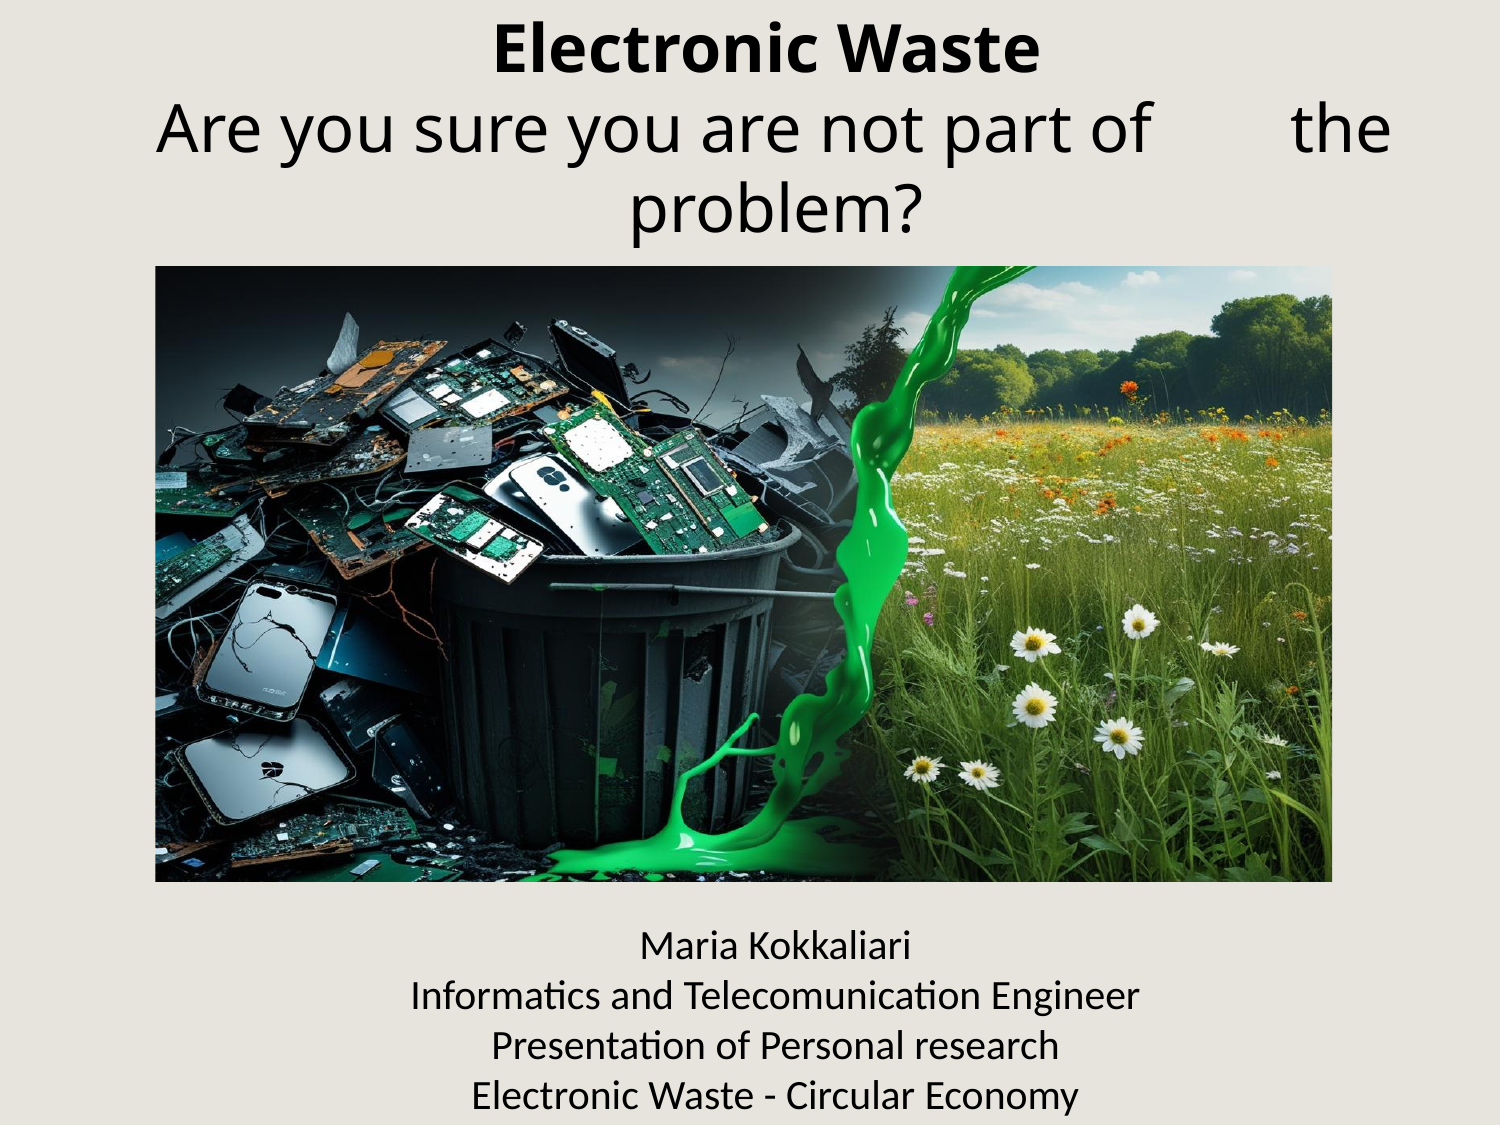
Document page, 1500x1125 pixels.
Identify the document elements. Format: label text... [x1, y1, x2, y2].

text_box [155, 323, 1333, 882]
text_box Electronic Waste Are you sure you are not part of the problem? [51, 0, 1500, 323]
text_box Maria Kokkaliari Informatics and Telecomunication Engineer Presentation of Personal research Electronic Waste - Circular Economy [115, 910, 1436, 1125]
